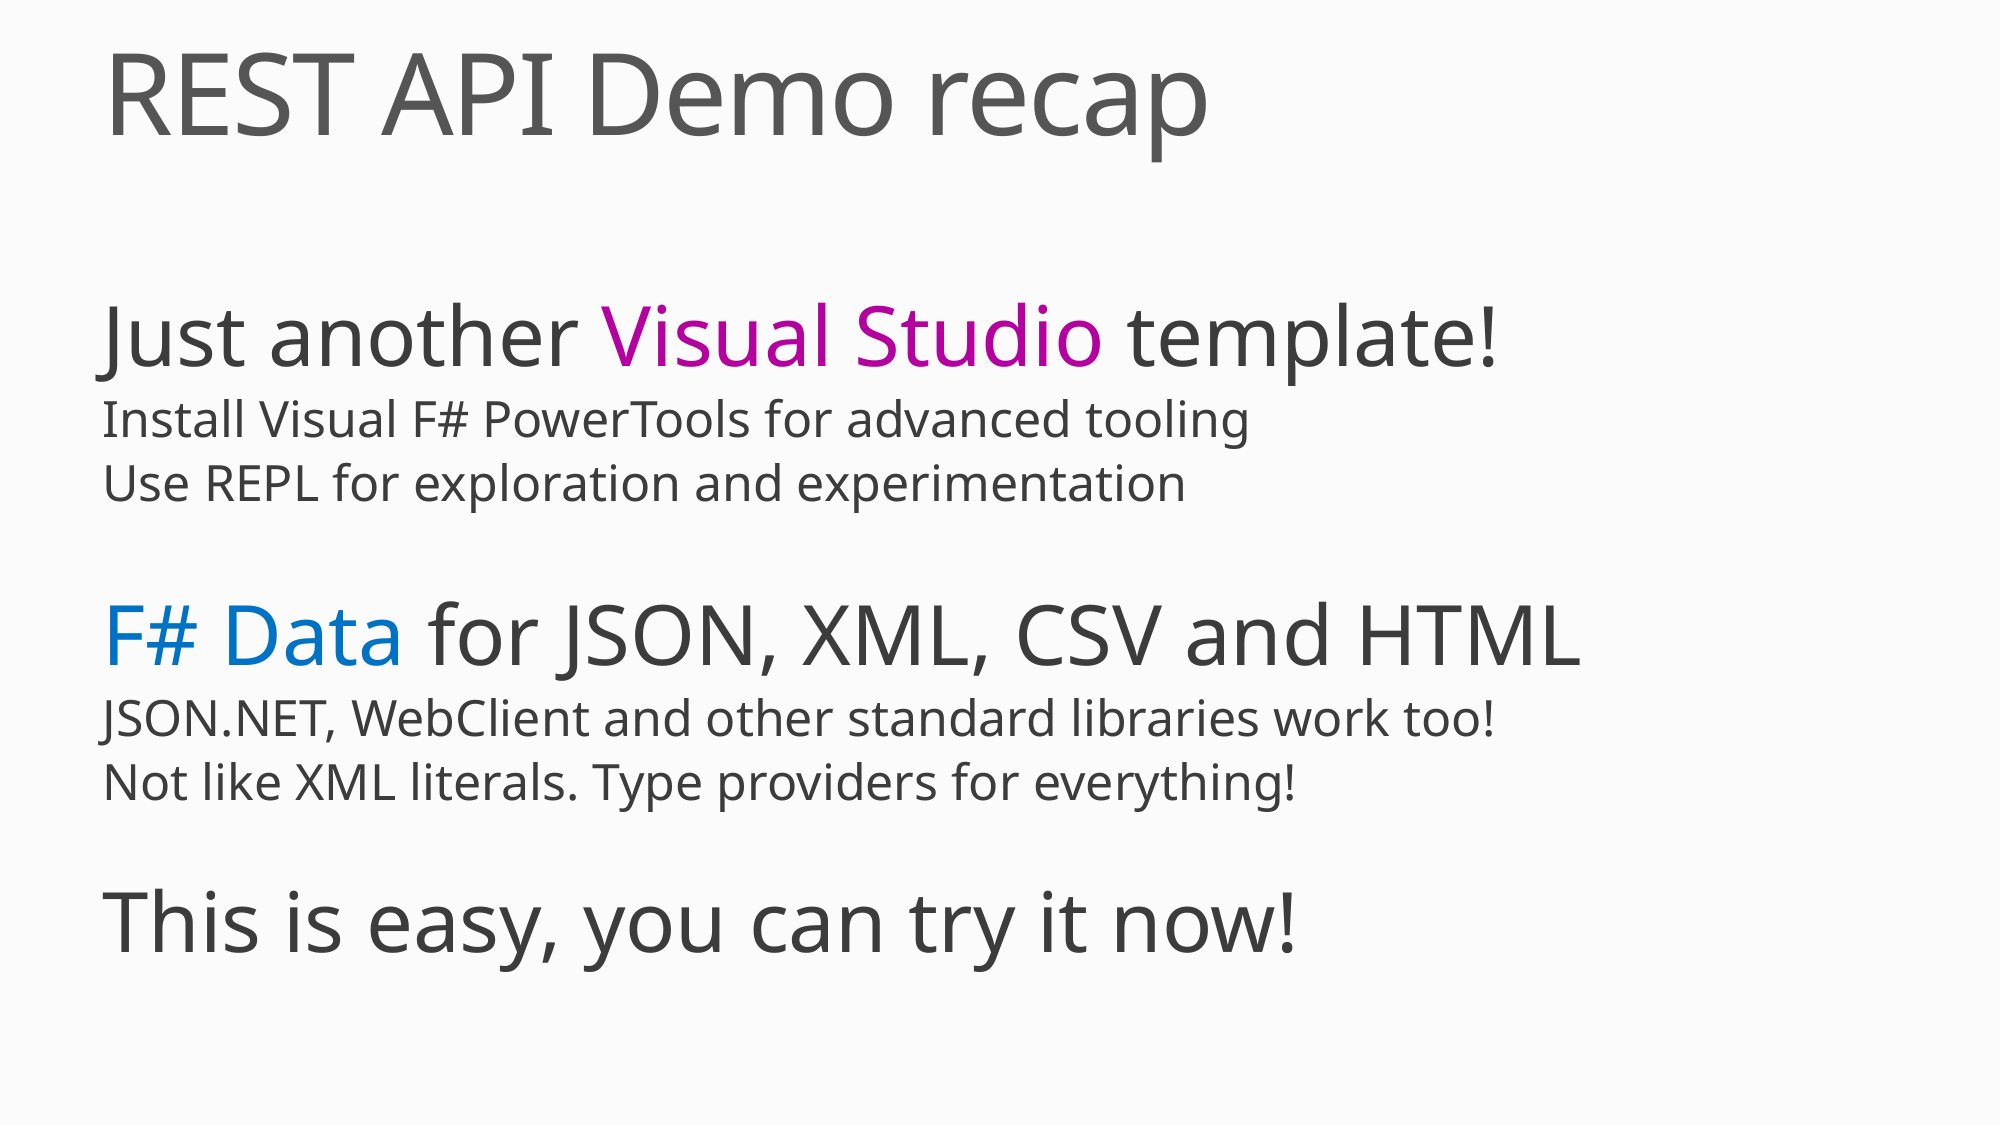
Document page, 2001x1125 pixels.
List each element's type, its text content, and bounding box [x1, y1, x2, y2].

list Just another Visual Studio template! Install Visual F# PowerTools for advanced tooling Use REPL for exploration and experimentation F# Data for JSON, XML, CSV and HTML JSON.NET, WebClient and other standard libraries work too! Not like XML literals. Type providers for everything! This is easy, you can try it now! [102, 294, 1898, 1004]
title REST API Demo recap [102, 37, 1898, 162]
